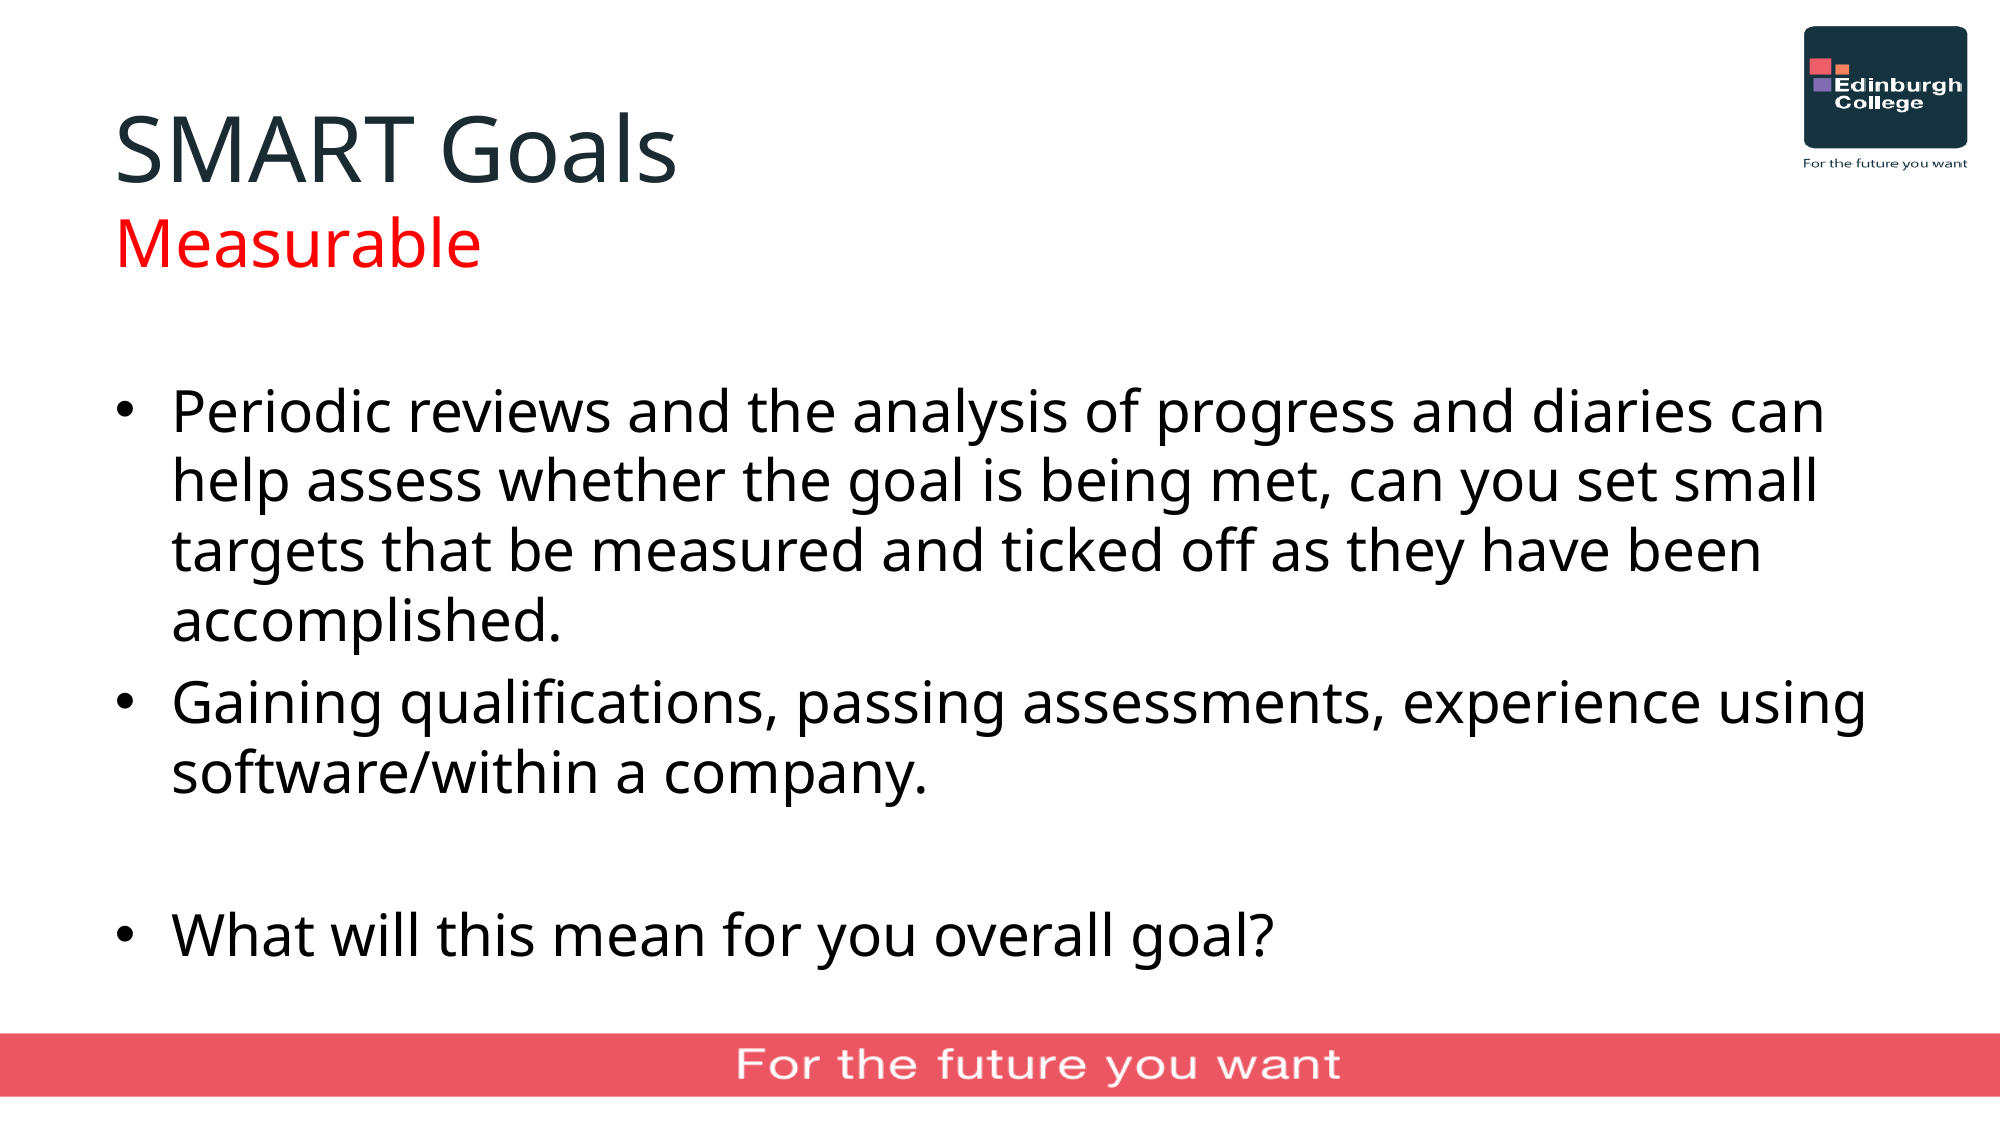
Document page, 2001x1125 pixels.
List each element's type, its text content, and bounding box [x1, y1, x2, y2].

picture [0, 1031, 2000, 1097]
title SMART Goals Measurable [99, 72, 1502, 300]
list Periodic reviews and the analysis of progress and diaries can help assess whether the goal is being met, can you set small targets that be measured and ticked off as they have been accomplished. Gaining qualifications, passing assessments, experience using software/within a company. What will this mean for you overall goal? [99, 366, 1904, 1005]
